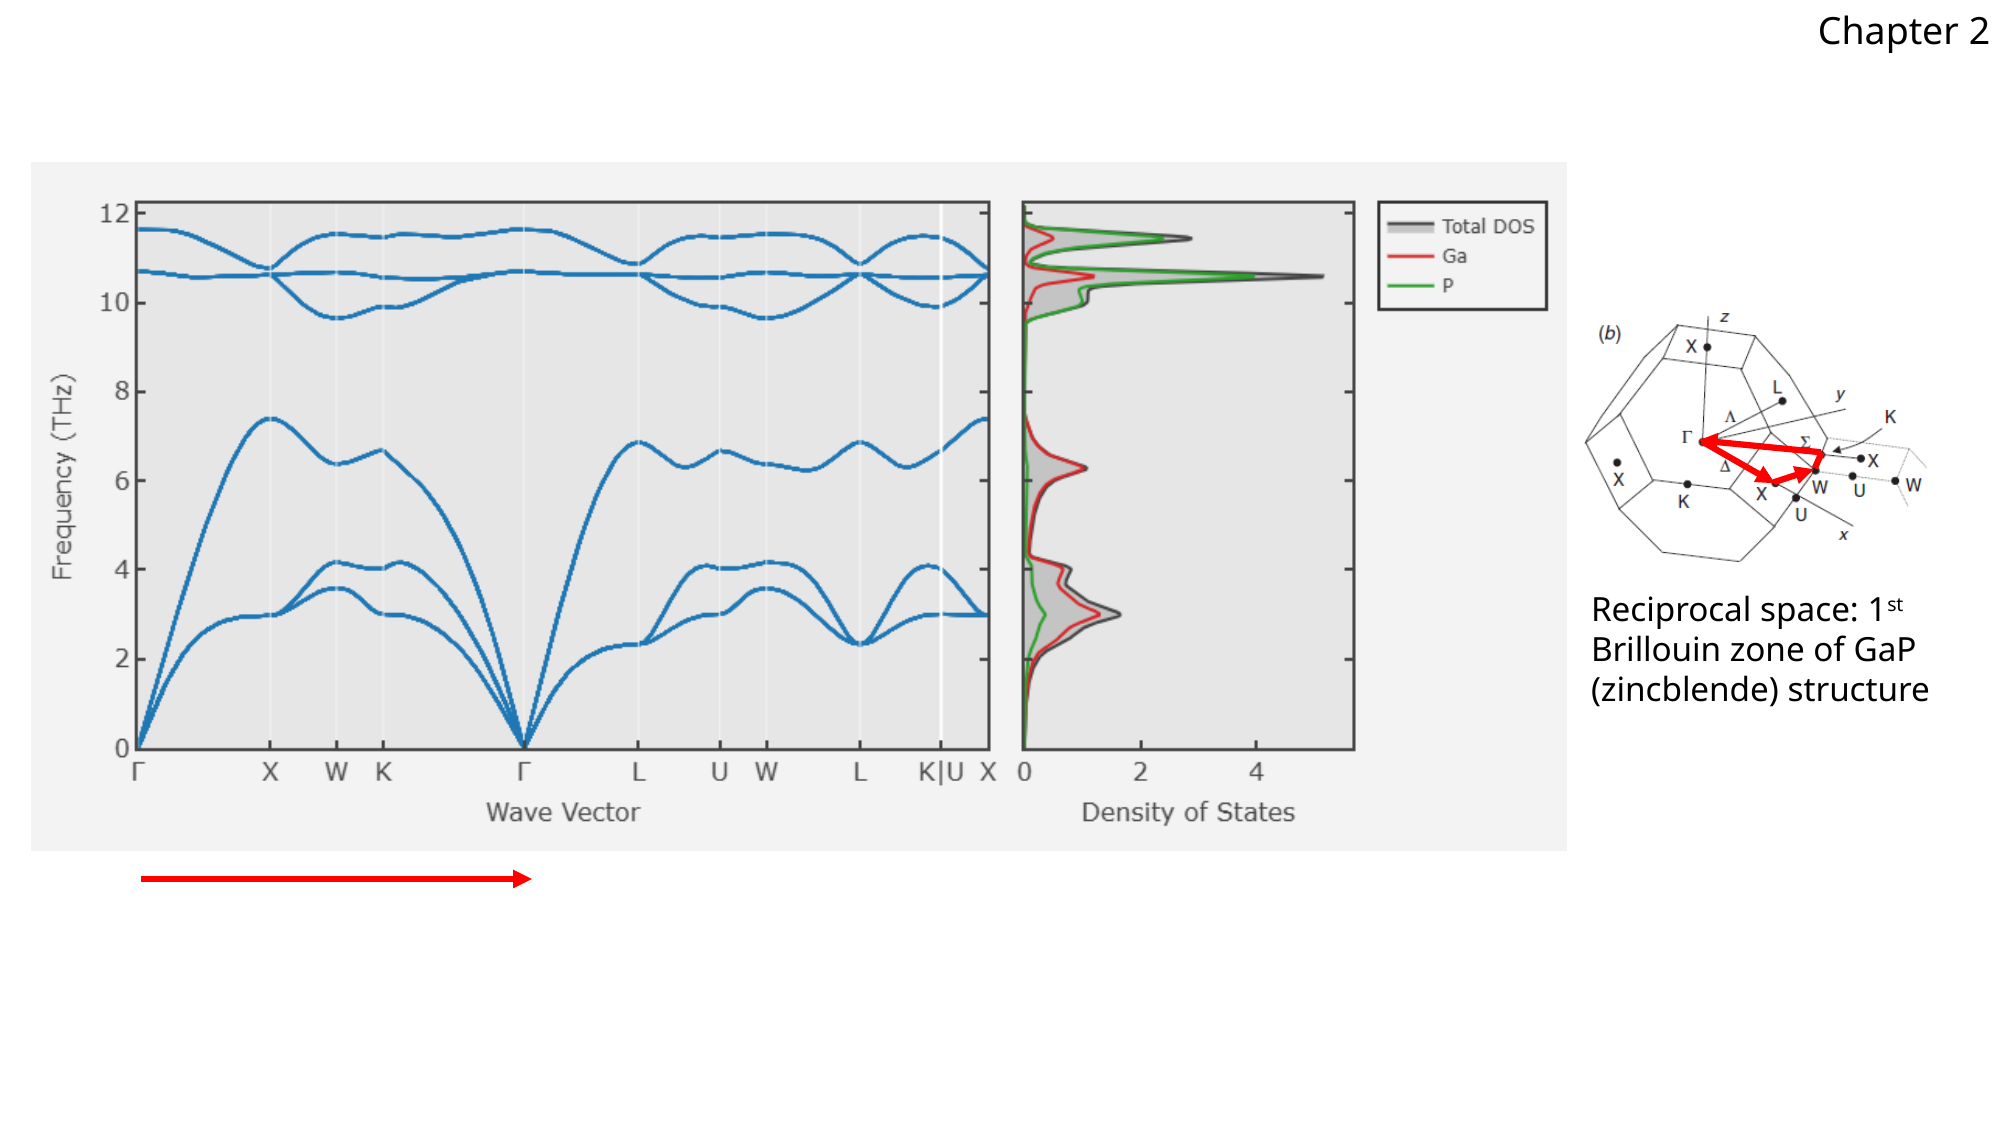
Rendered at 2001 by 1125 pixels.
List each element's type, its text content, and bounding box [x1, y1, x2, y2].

picture [31, 162, 1567, 851]
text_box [1567, 278, 1961, 718]
text_box Chapter 2 [1803, 0, 2000, 60]
